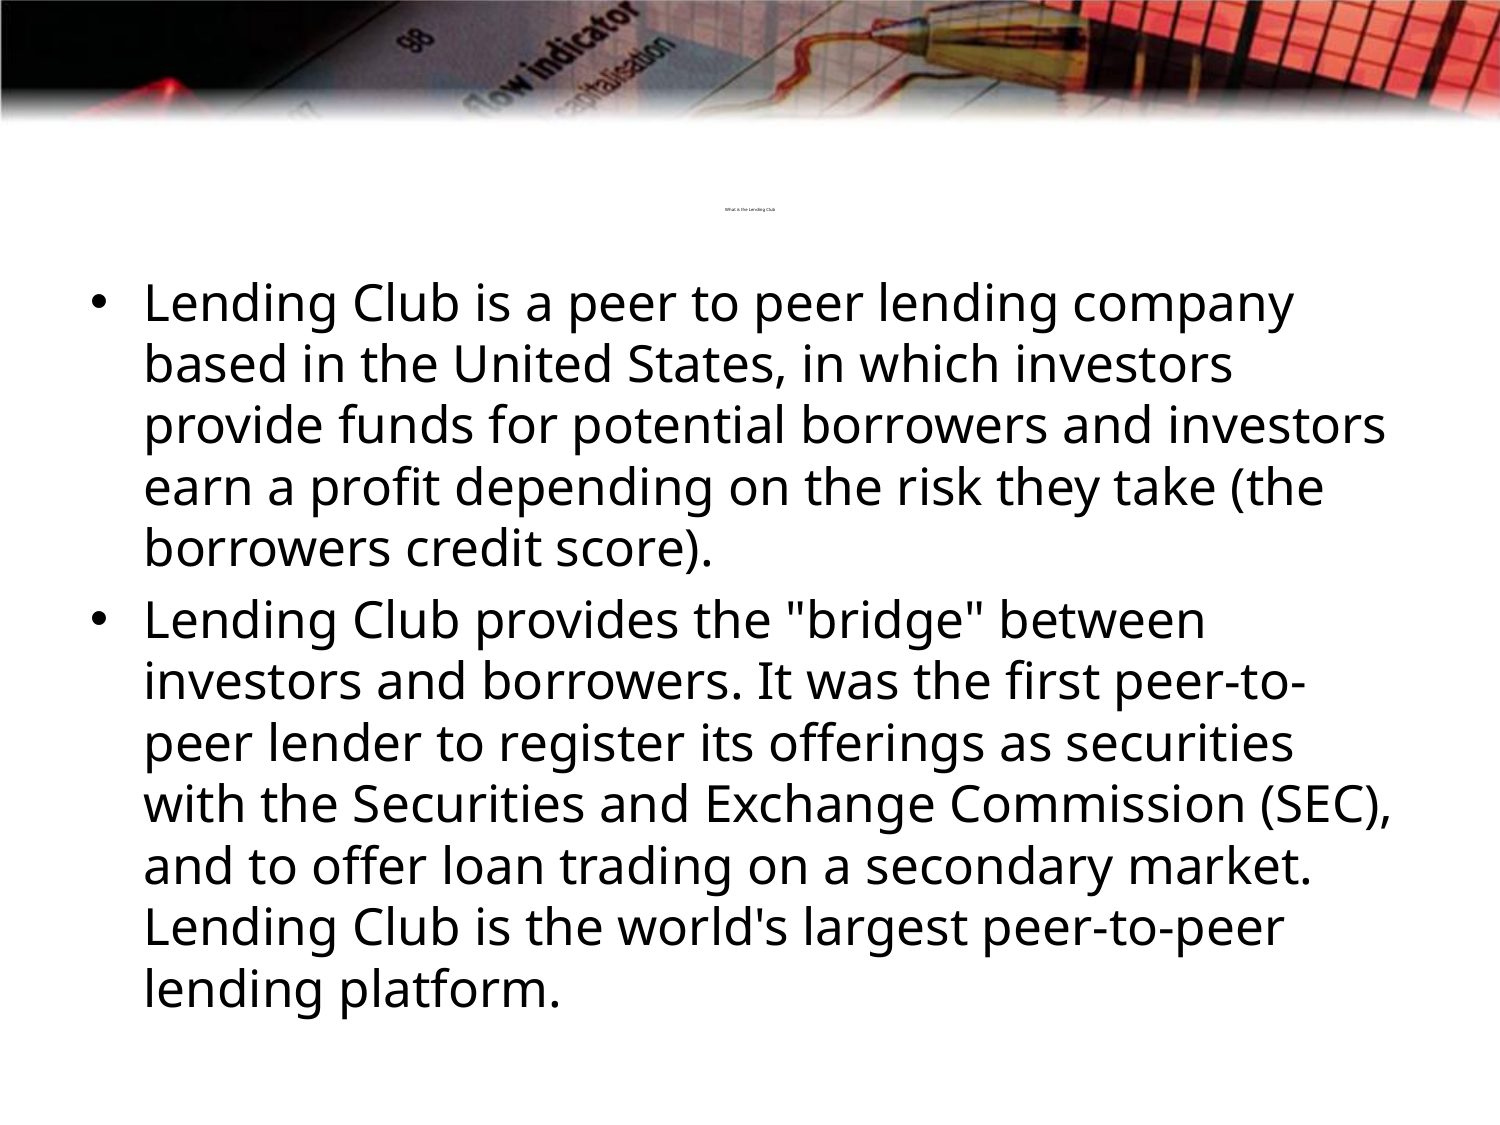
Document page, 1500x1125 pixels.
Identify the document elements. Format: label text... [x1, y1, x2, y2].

list Lending Club is a peer to peer lending company based in the United States, in which investors provide funds for potential borrowers and investors earn a profit depending on the risk they take (the borrowers credit score). Lending Club provides the "bridge" between investors and borrowers. It was the first peer-to-peer lender to register its offerings as securities with the Securities and Exchange Commission (SEC), and to offer loan trading on a secondary market. Lending Club is the world's largest peer-to-peer lending platform. [75, 262, 1425, 1038]
title What is the Lending Club [75, 200, 1425, 225]
picture [0, 0, 1500, 127]
